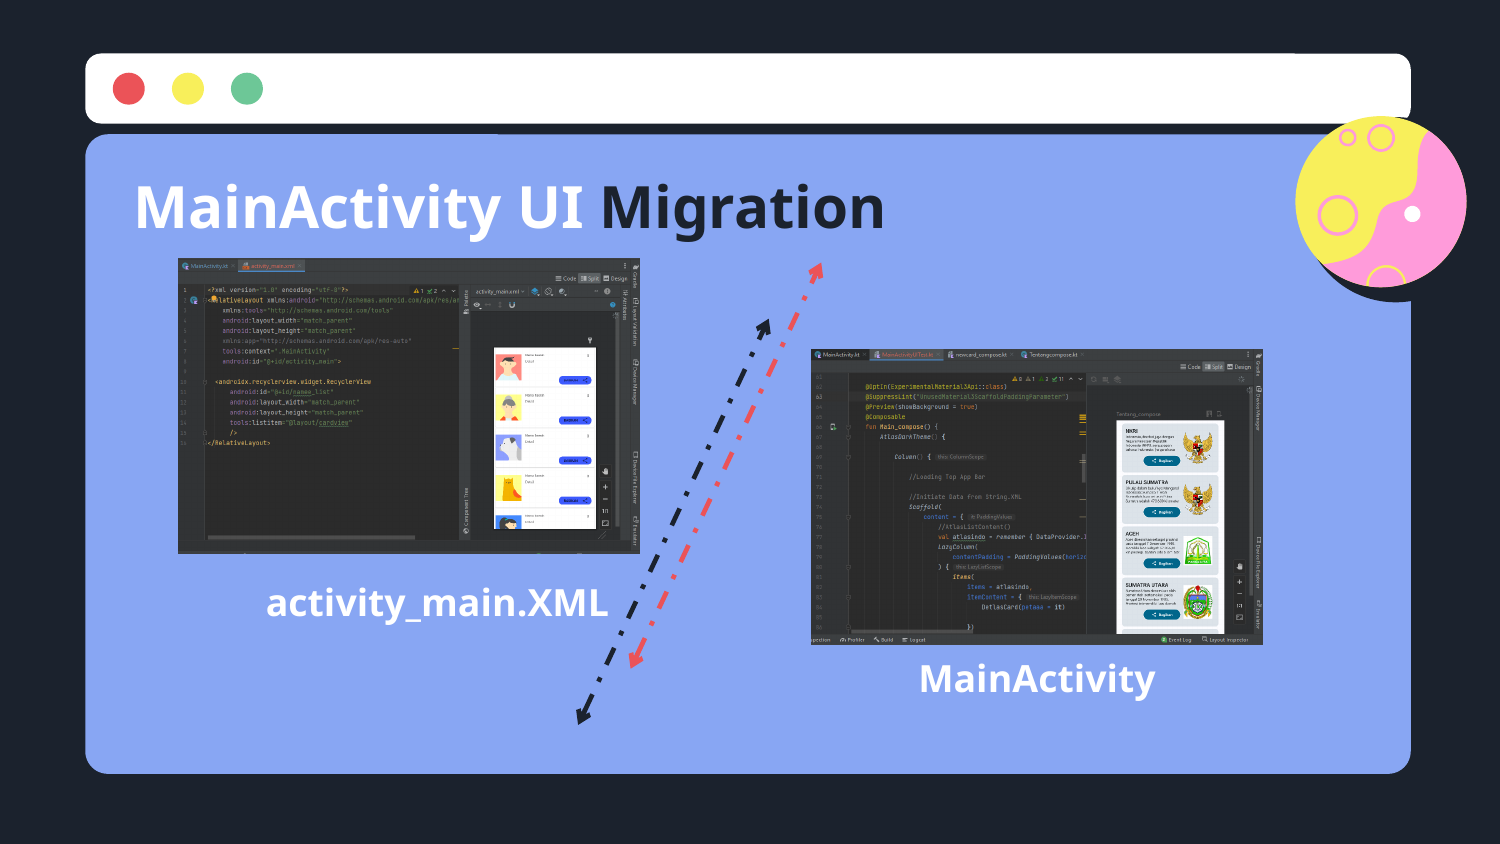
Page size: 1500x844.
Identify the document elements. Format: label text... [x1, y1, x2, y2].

title activity_main.XML [239, 562, 572, 645]
picture [822, 348, 1264, 645]
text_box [577, 318, 769, 726]
picture [178, 258, 640, 555]
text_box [630, 262, 822, 669]
title MainActivity UI Migration [118, 158, 1382, 252]
title MainActivity [825, 653, 1249, 722]
